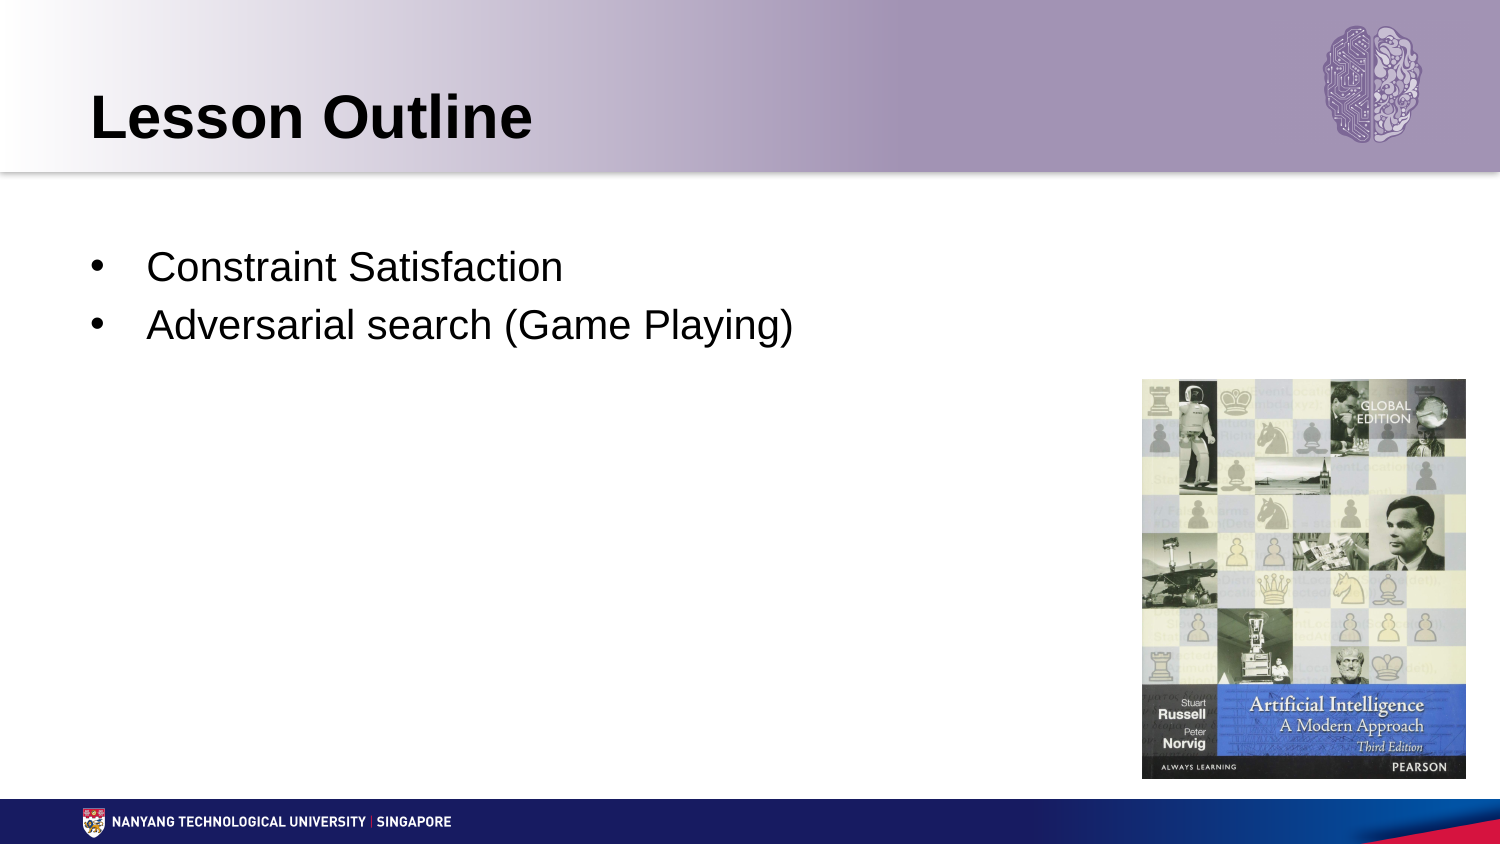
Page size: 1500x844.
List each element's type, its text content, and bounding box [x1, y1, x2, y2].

picture [0, 799, 1500, 844]
title Lesson Outline [75, 69, 1425, 159]
picture [1142, 378, 1466, 779]
list Constraint Satisfaction Adversarial search (Game Playing) [75, 232, 1425, 710]
